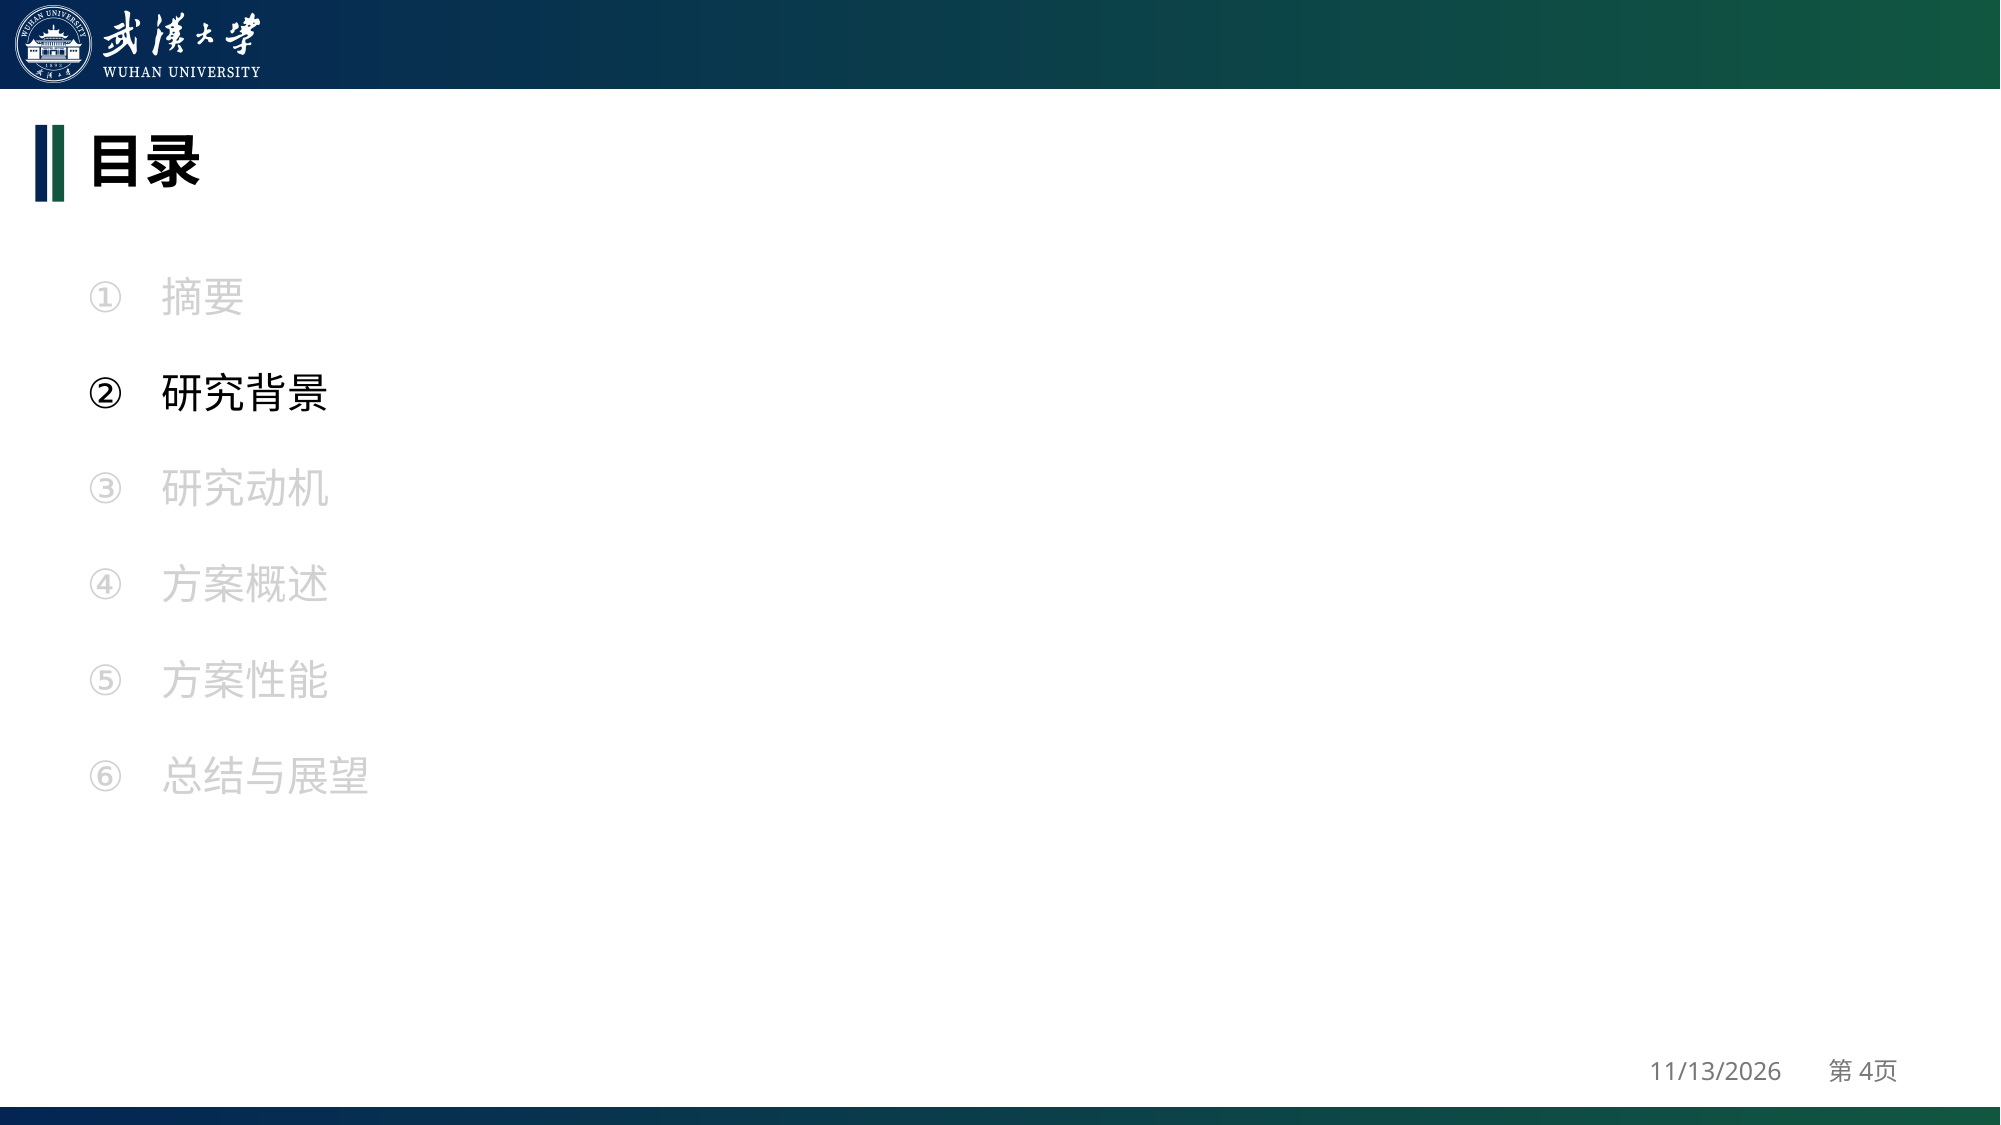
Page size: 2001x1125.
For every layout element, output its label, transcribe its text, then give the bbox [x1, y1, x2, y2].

list 摘要 研究背景 研究动机 方案概述 方案性能 总结与展望 [71, 238, 1923, 1037]
picture [15, 5, 260, 83]
title 目录 [71, 125, 1253, 202]
slide_number 第4页 [1804, 1042, 1923, 1103]
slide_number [1627, 1042, 1804, 1103]
